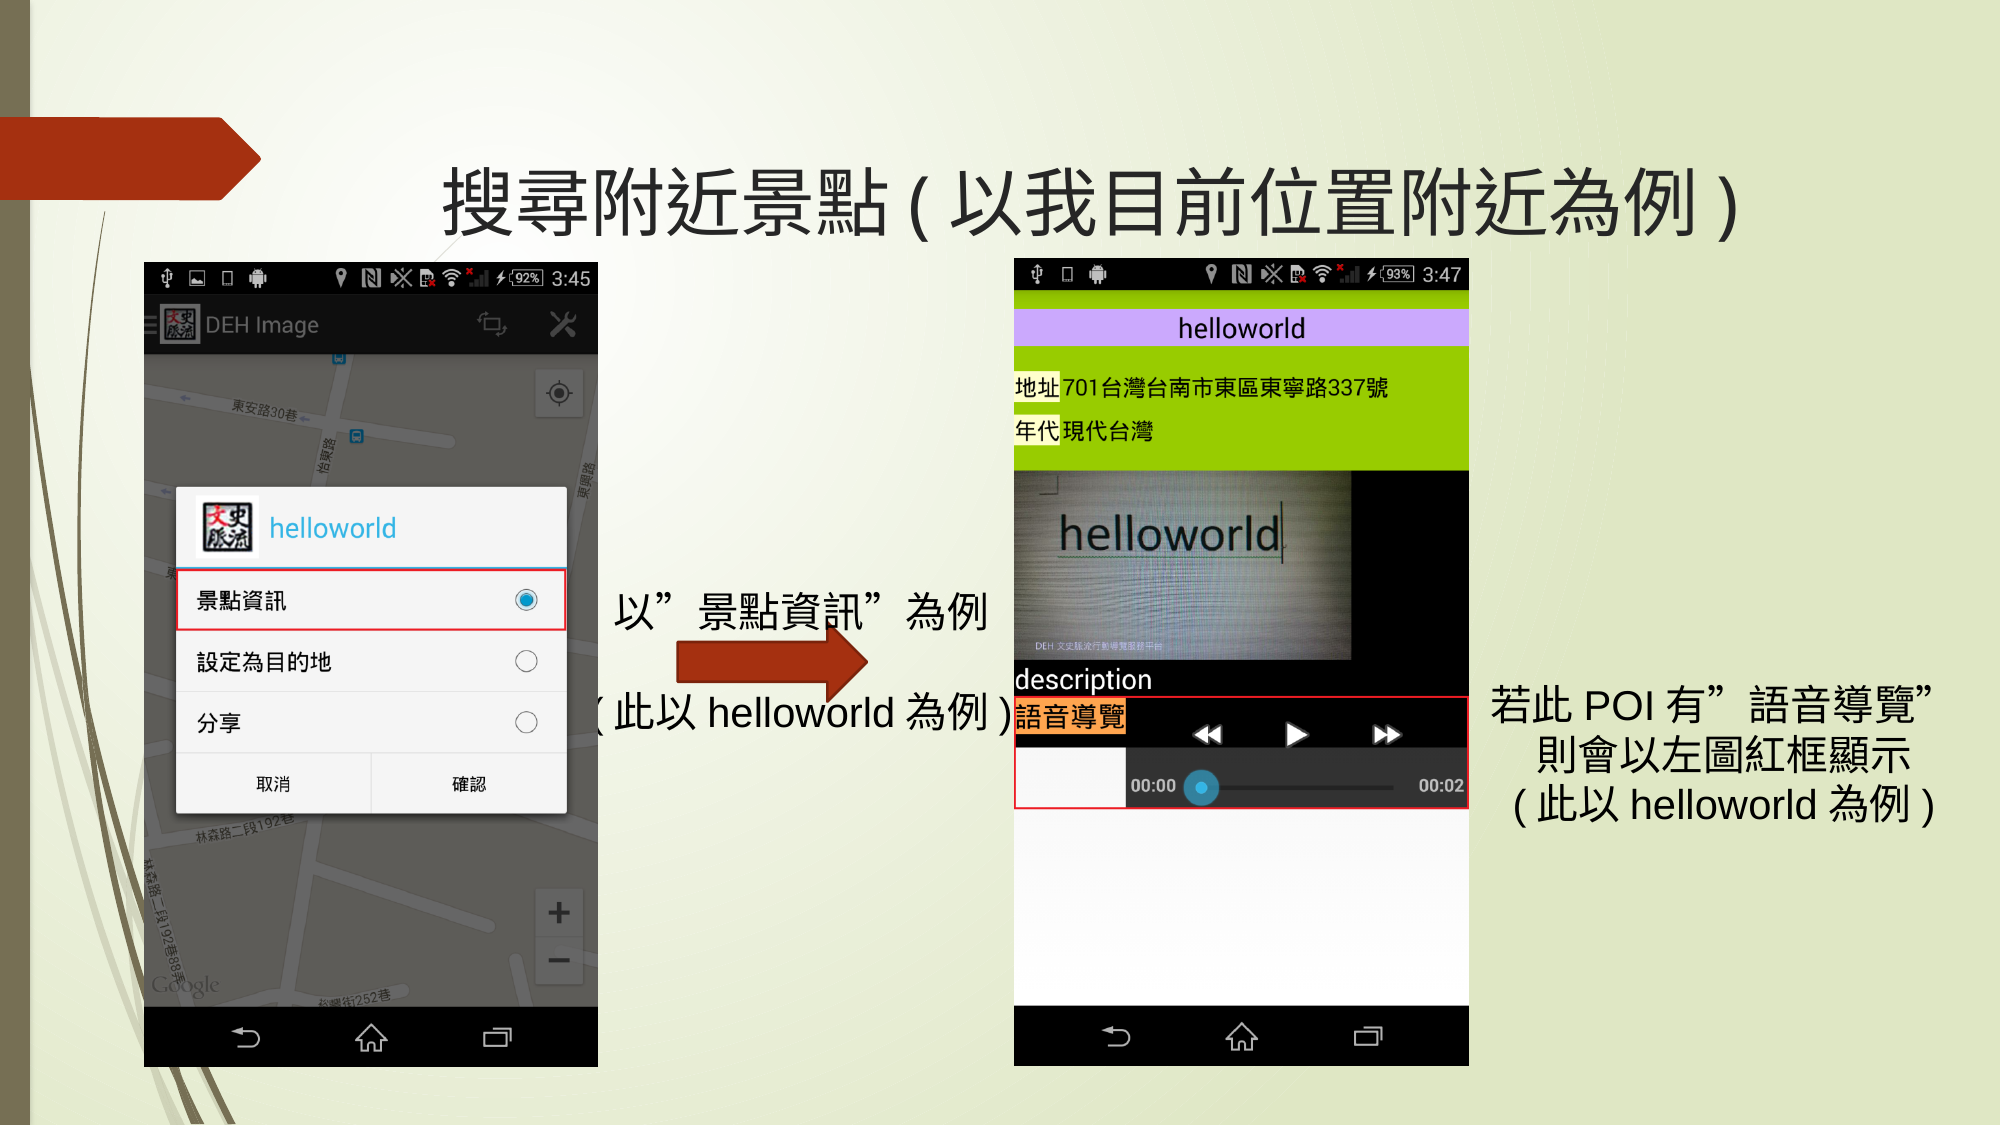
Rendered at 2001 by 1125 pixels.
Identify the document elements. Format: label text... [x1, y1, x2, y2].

title 搜尋附近景點(以我目前位置附近為例) [425, 102, 1888, 313]
picture [1014, 257, 1469, 1066]
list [144, 261, 598, 1067]
text_box 以”景點資訊”為例 (此以helloworld為例) [601, 578, 1009, 744]
text_box 若此POI有”語音導覽” 則會以左圖紅框顯示 (此以helloworld為例) [1474, 670, 2000, 836]
